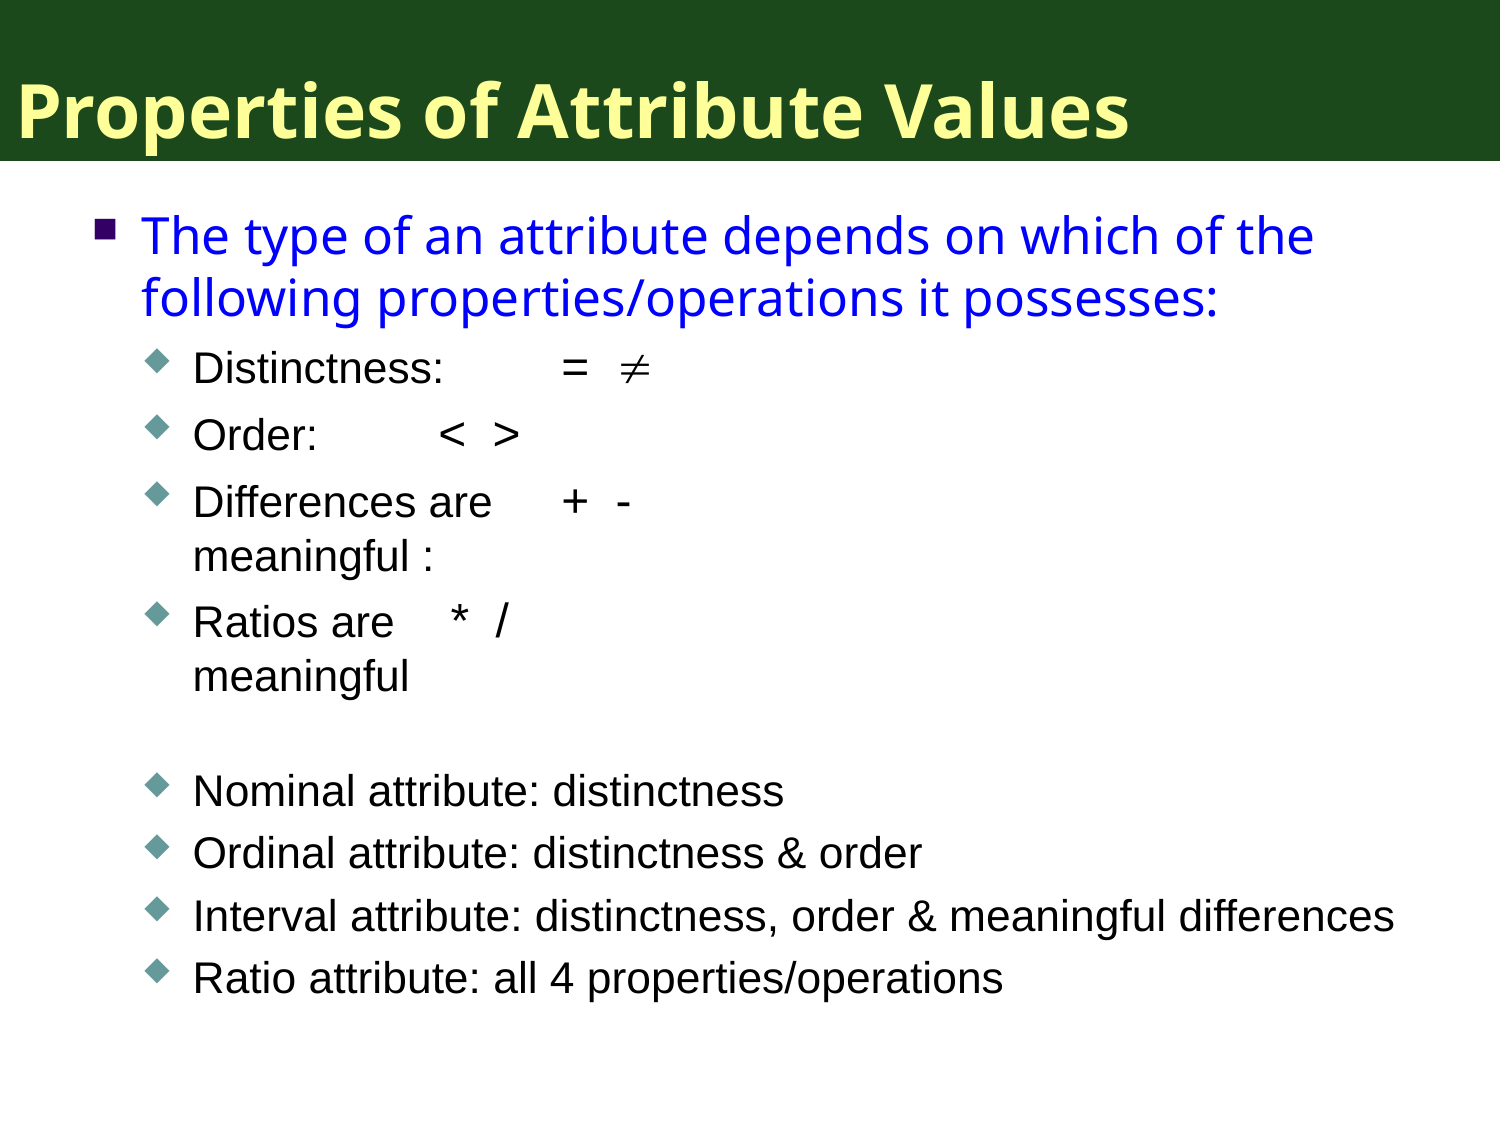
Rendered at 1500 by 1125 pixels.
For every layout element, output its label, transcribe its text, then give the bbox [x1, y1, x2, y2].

list The type of an attribute depends on which of the following properties/operations it possesses: Distinctness: =  Order: < > Differences are + - meaningful : Ratios are * / meaningful Nominal attribute: distinctness Ordinal attribute: distinctness & order Interval attribute: distinctness, order & meaningful differences Ratio attribute: all 4 properties/operations [76, 196, 1427, 1059]
title Properties of Attribute Values [0, 0, 1500, 161]
